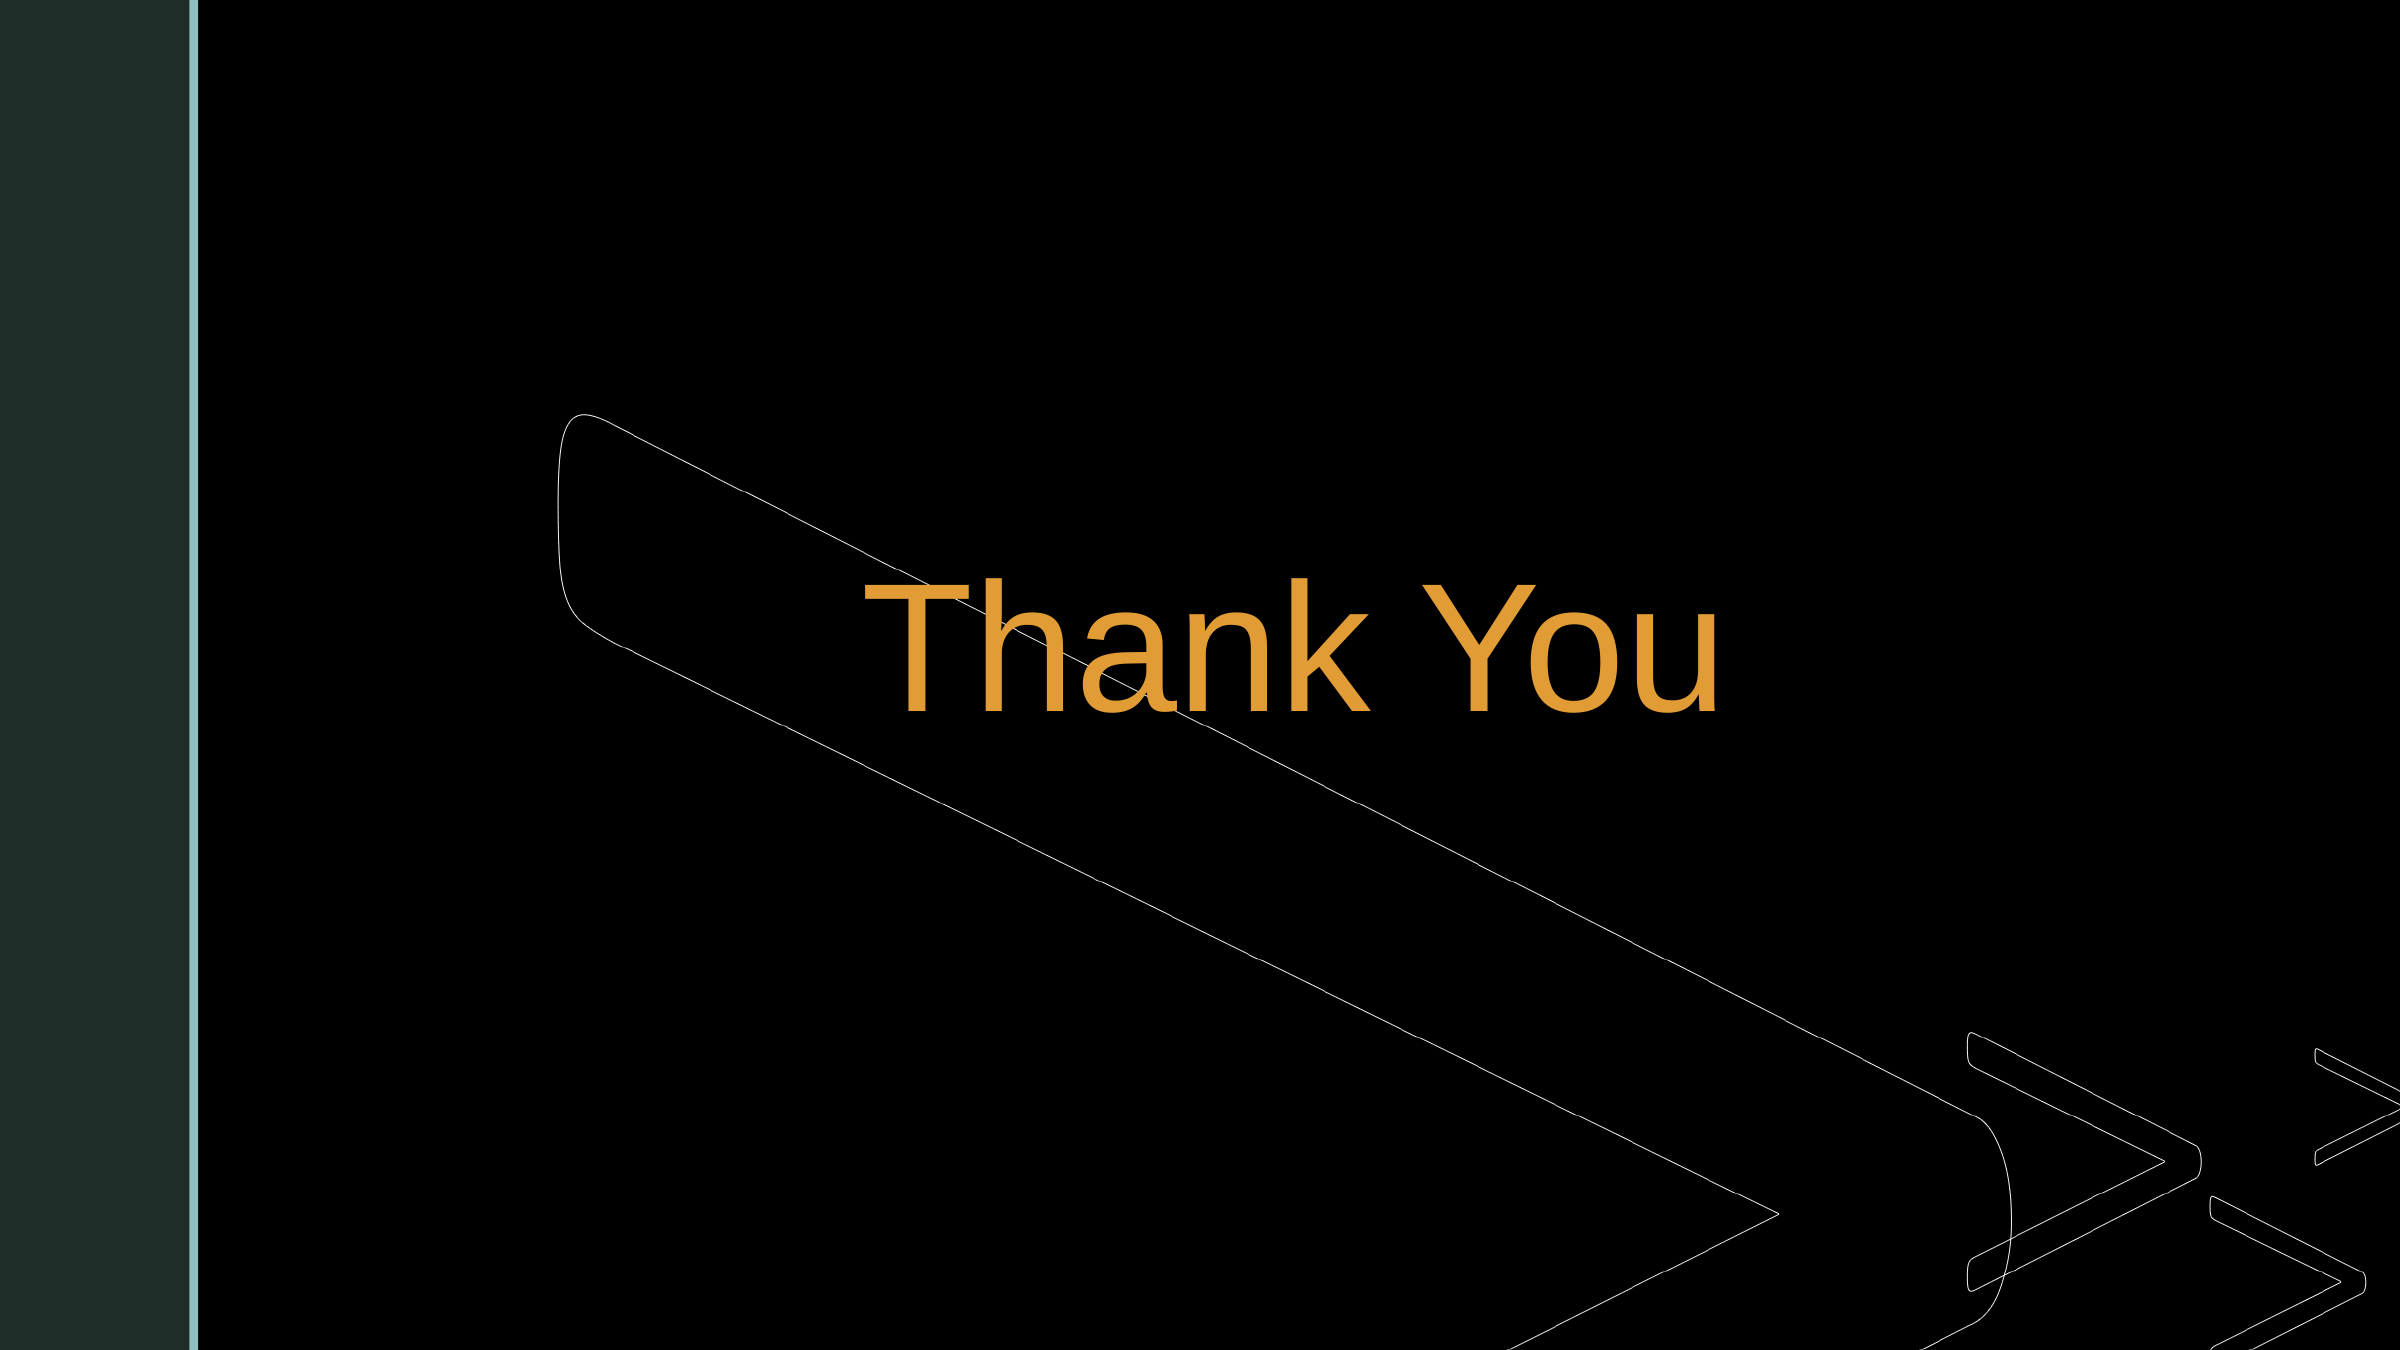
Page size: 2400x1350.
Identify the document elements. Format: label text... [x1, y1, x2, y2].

picture [199, 0, 2400, 1350]
text_box Thank You [713, 521, 1877, 756]
